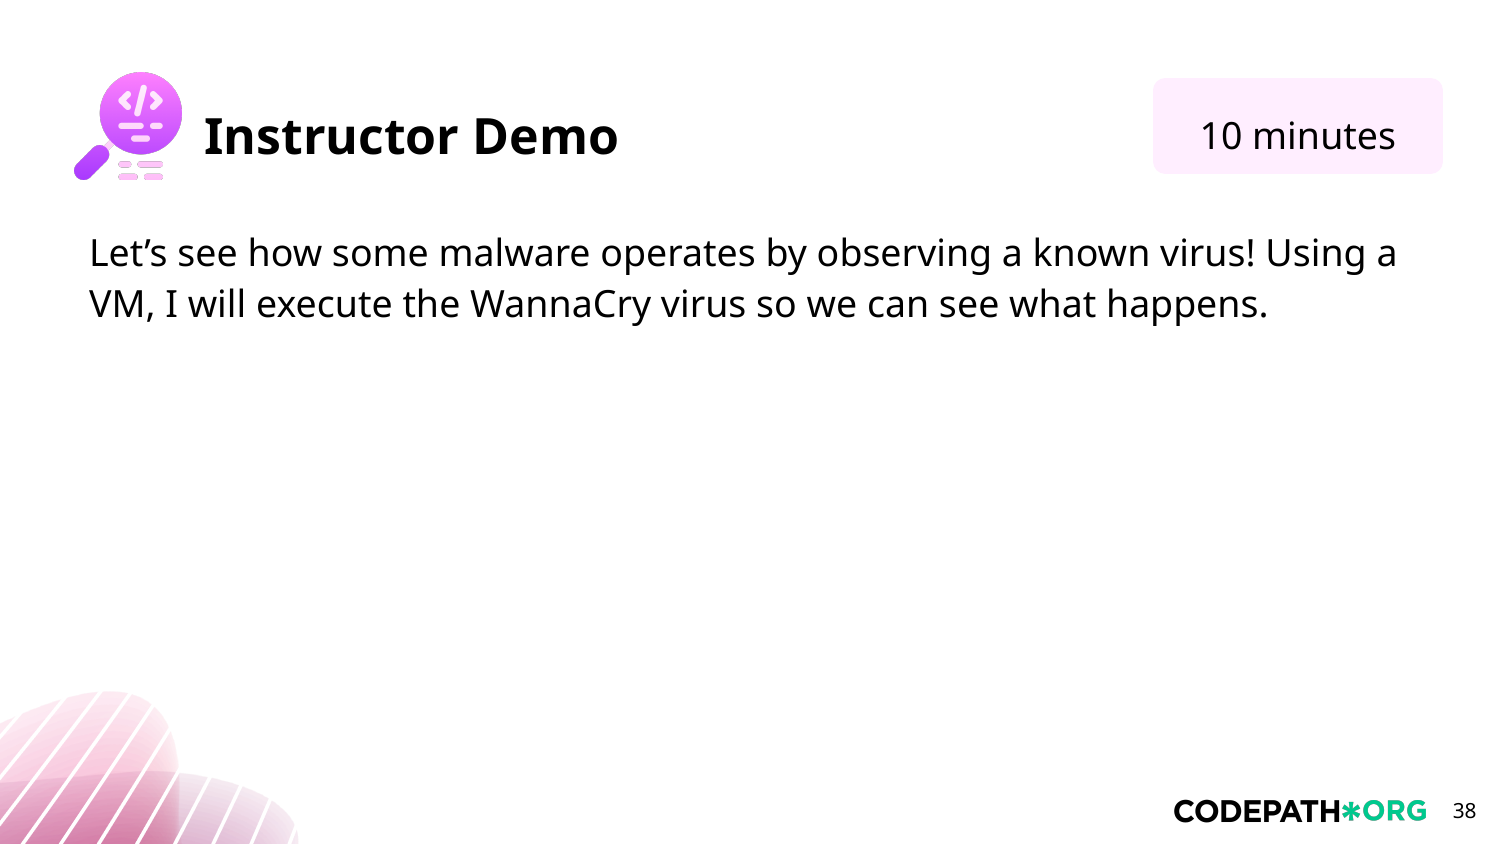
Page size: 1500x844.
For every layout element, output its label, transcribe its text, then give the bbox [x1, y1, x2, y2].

subtitle 10 minutes [1153, 78, 1443, 174]
list Let’s see how some malware operates by observing a known virus! Using a VM, I will execute the WannaCry virus so we can see what happens. [74, 206, 1426, 758]
picture [74, 72, 182, 180]
picture [1173, 799, 1401, 823]
slide_number ‹#› [1401, 786, 1492, 837]
picture [0, 670, 360, 844]
